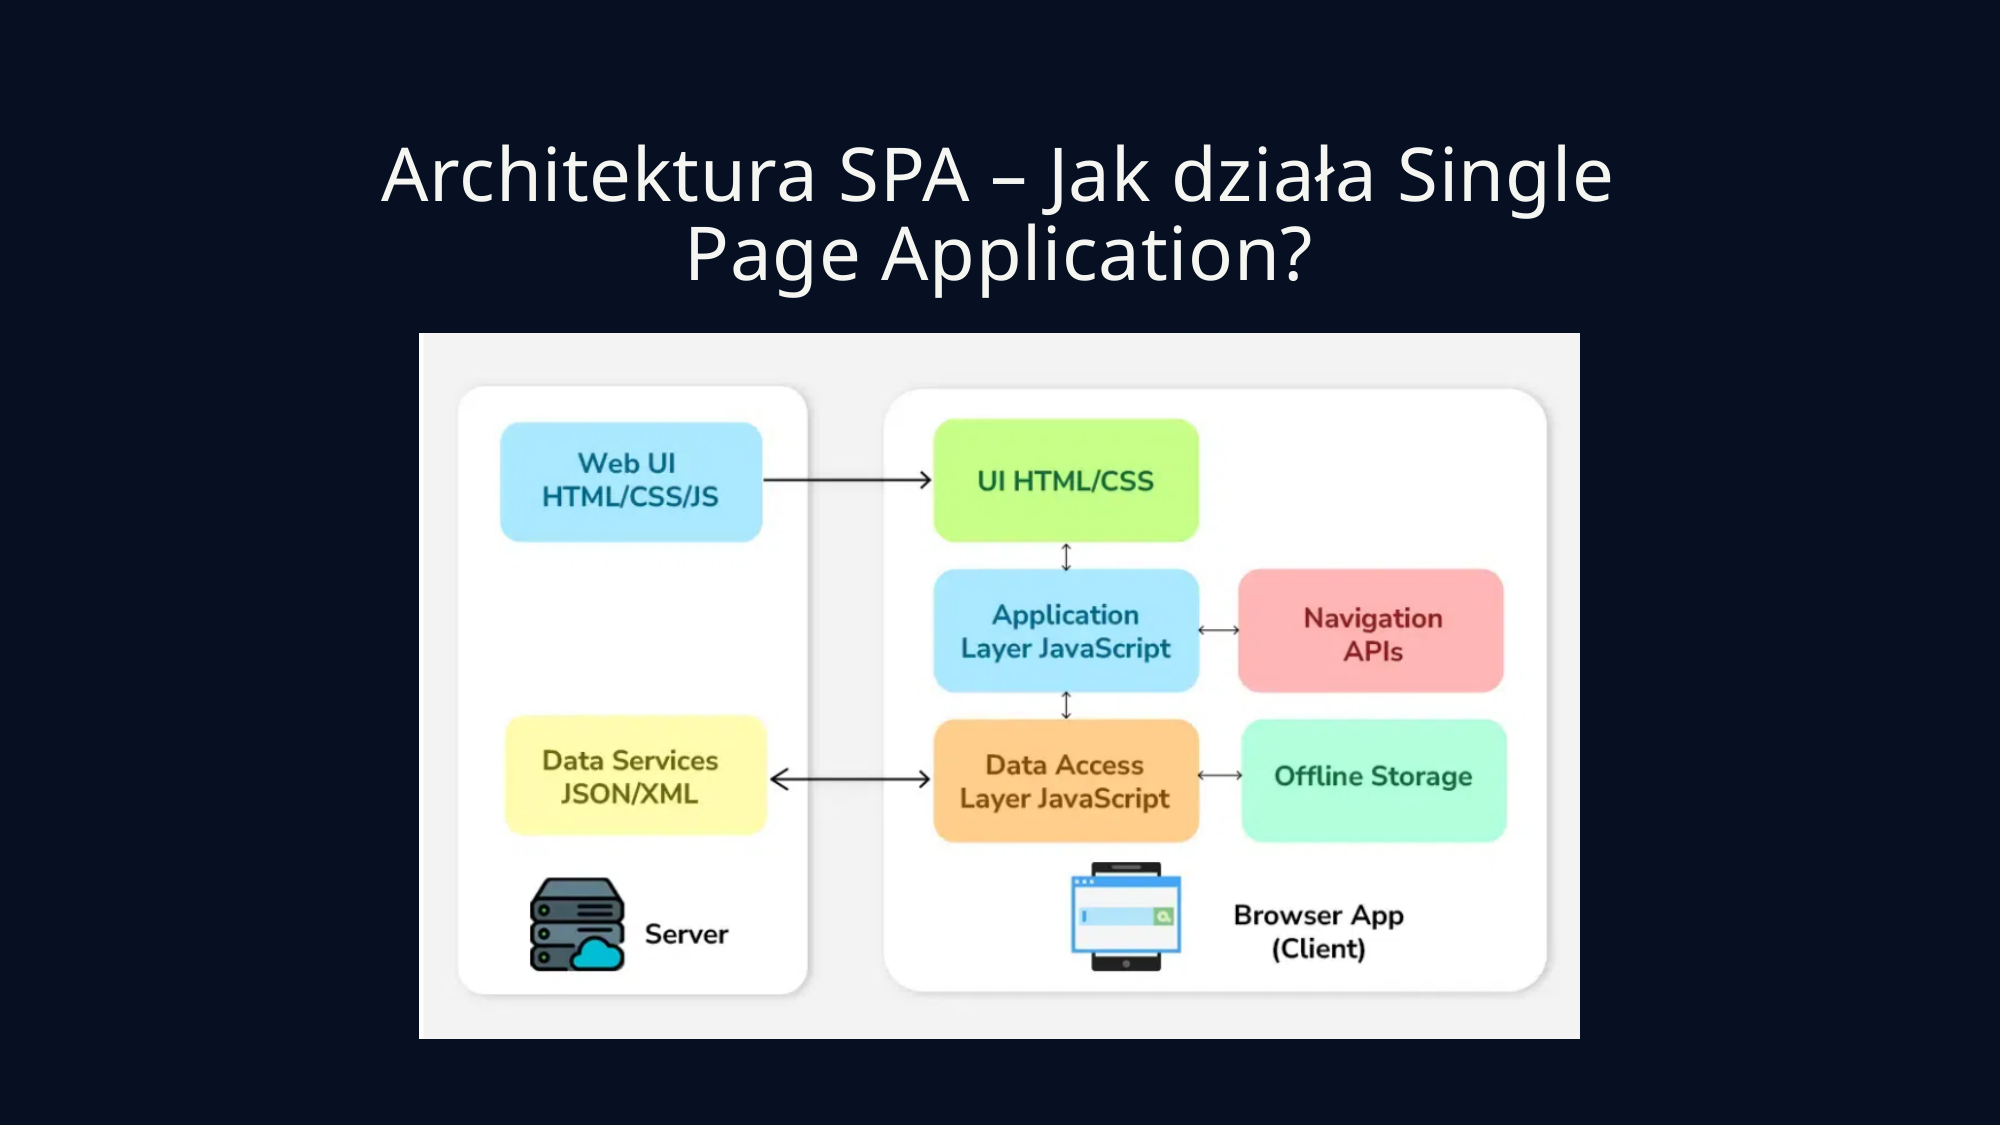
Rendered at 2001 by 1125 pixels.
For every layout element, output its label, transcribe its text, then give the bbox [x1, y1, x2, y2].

text_box Architektura SPA – Jak działa Single Page Application? [350, 137, 1650, 296]
picture [409, 326, 1591, 1045]
